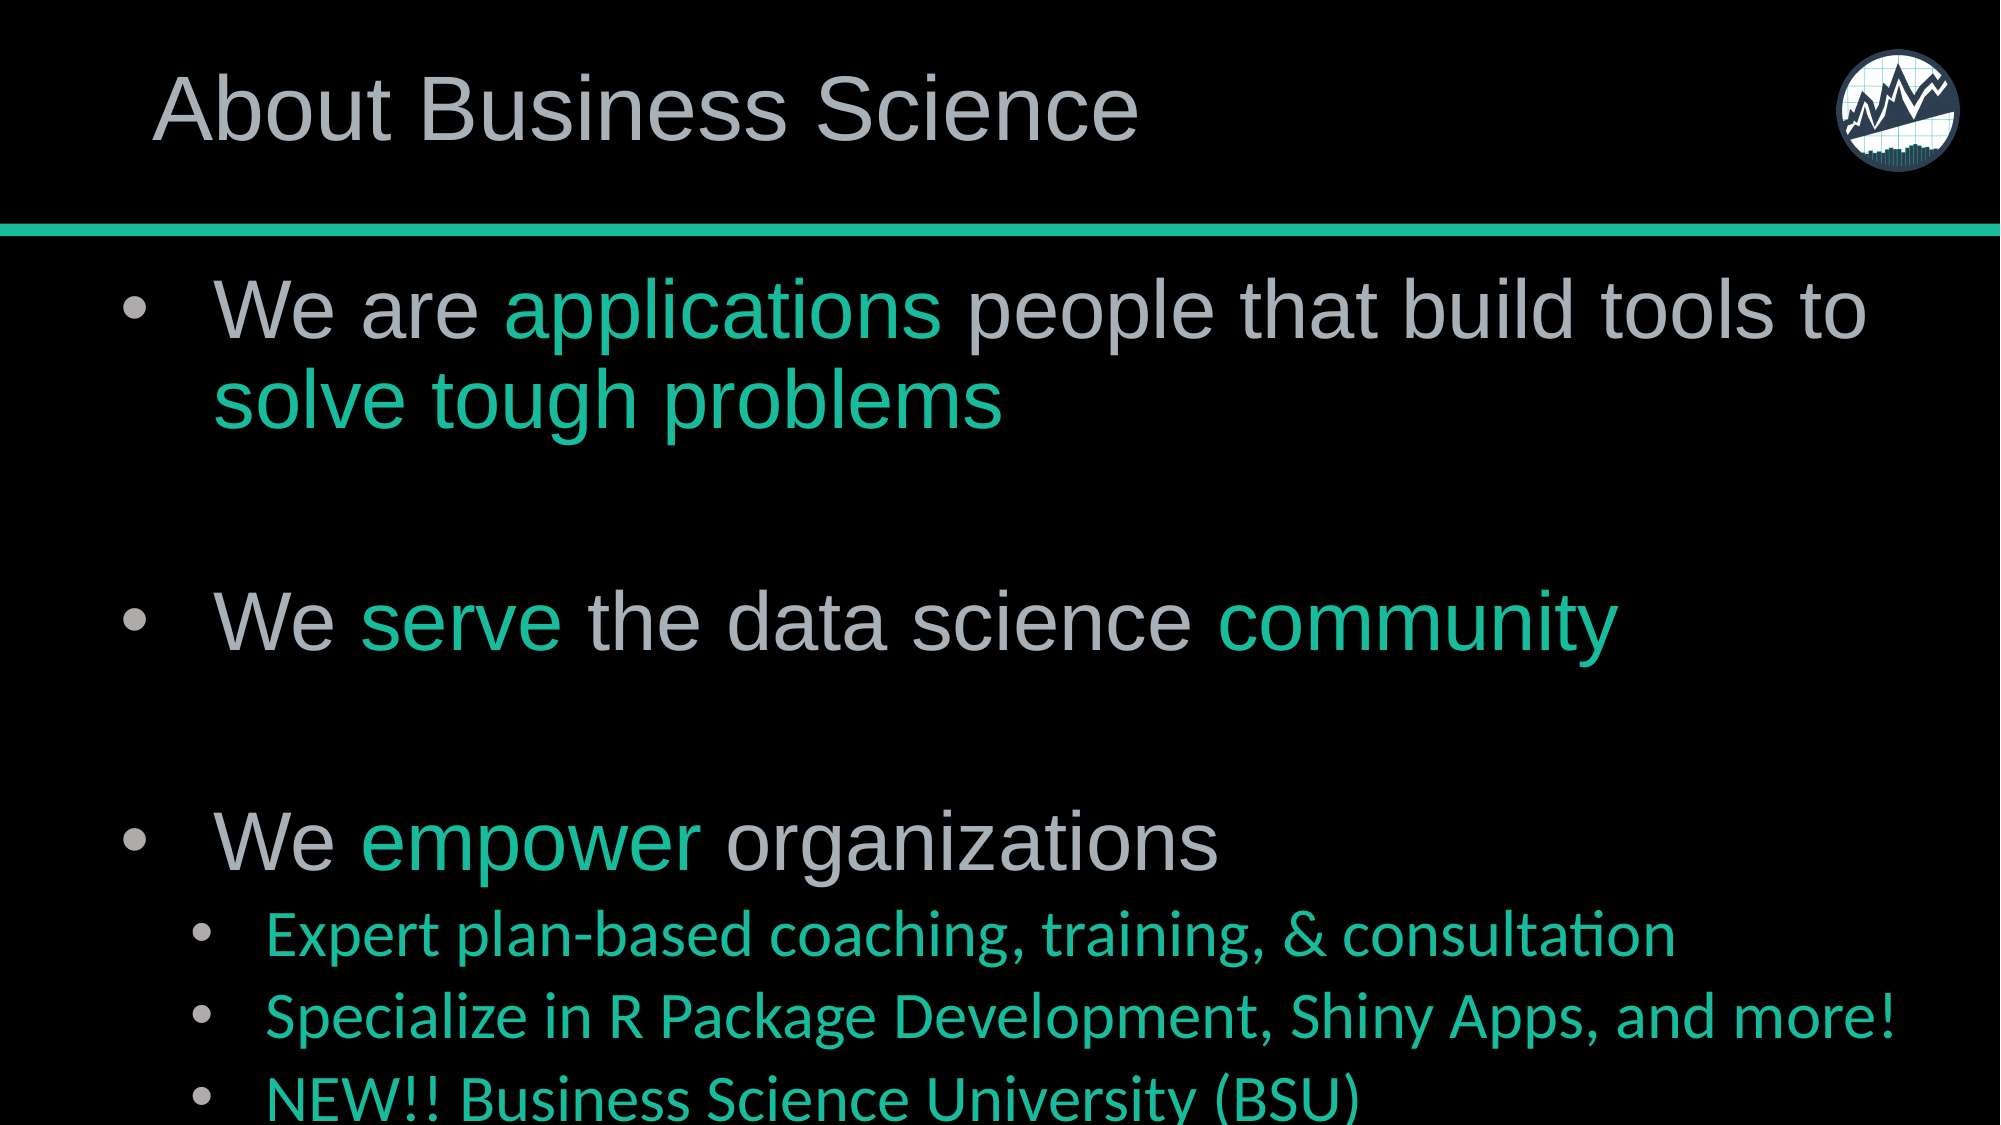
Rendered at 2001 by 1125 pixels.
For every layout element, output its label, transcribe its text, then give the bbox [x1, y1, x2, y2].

list We are applications people that build tools to solve tough problems We serve the data science community We empower organizations Expert plan-based coaching, training, & consultation Specialize in R Package Development, Shiny Apps, and more! NEW!! Business Science University (BSU) [75, 251, 2000, 966]
title About Business Science [137, 23, 1863, 199]
picture [1863, 49, 1960, 172]
